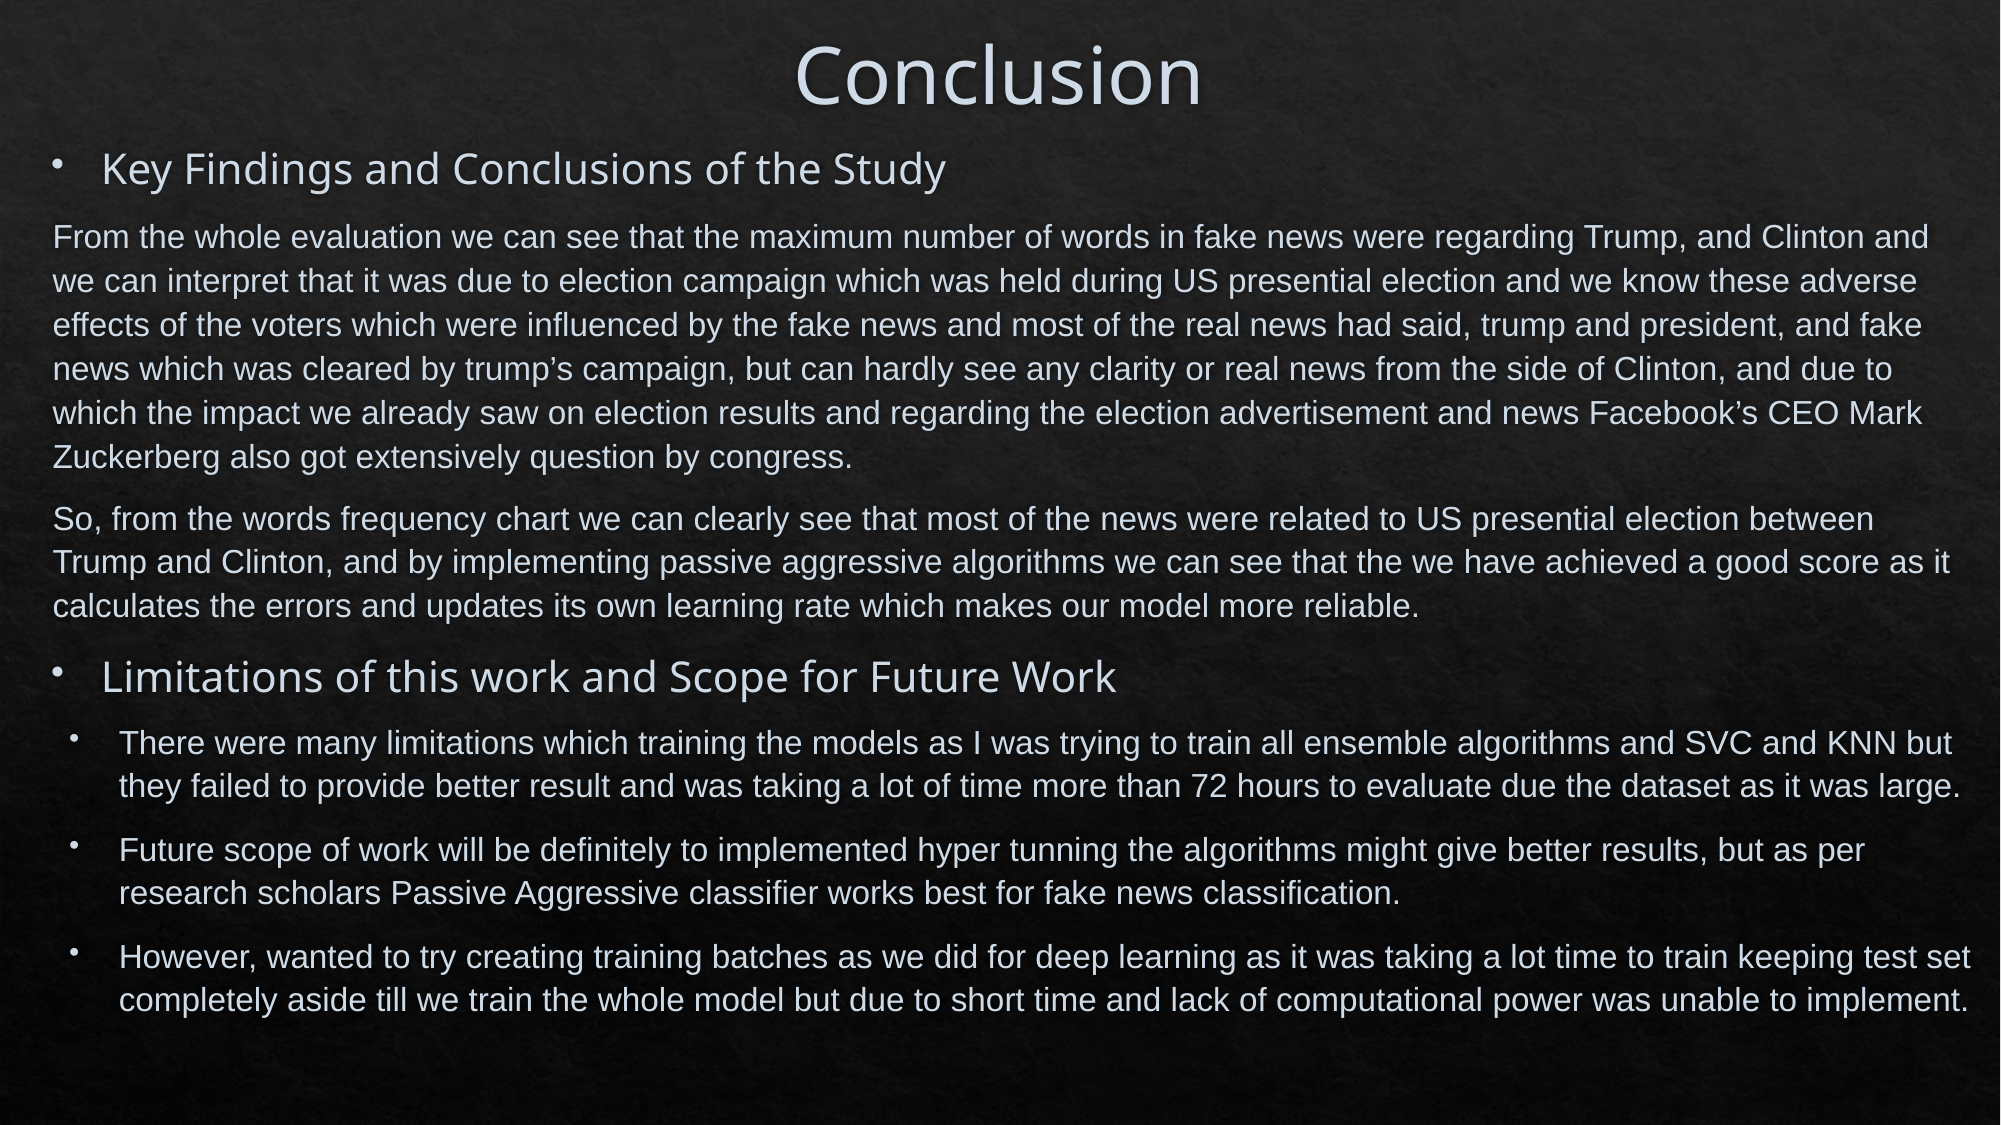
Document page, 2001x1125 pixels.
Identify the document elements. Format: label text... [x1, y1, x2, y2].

title Conclusion [149, 28, 1849, 125]
list Key Findings and Conclusions of the Study From the whole evaluation we can see that the maximum number of words in fake news were regarding Trump, and Clinton and we can interpret that it was due to election campaign which was held during US presential election and we know these adverse effects of the voters which were influenced by the fake news and most of the real news had said, trump and president, and fake news which was cleared by trump’s campaign, but can hardly see any clarity or real news from the side of Clinton, and due to which the impact we already saw on election results and regarding the election advertisement and news Facebook’s CEO Mark Zuckerberg also got extensively question by congress. So, from the words frequency chart we can clearly see that most of the news were related to US presential election between Trump and Clinton, and by implementing passive aggressive algorithms we can see that the we have achieved a good score as it calculates the errors and updates its own learning rate which makes our model more reliable. Limitations of this work and Scope for Future Work There were many limitations which training the models as I was trying to train all ensemble algorithms and SVC and KNN but they failed to provide better result and was taking a lot of time more than 72 hours to evaluate due the dataset as it was large. Future scope of work will be definitely to implemented hyper tunning the algorithms might give better results, but as per research scholars Passive Aggressive classifier works best for fake news classification. However, wanted to try creating training batches as we did for deep learning as it was taking a lot time to train keeping test set completely aside till we train the whole model but due to short time and lack of computational power was unable to implement. [31, 129, 1990, 1108]
